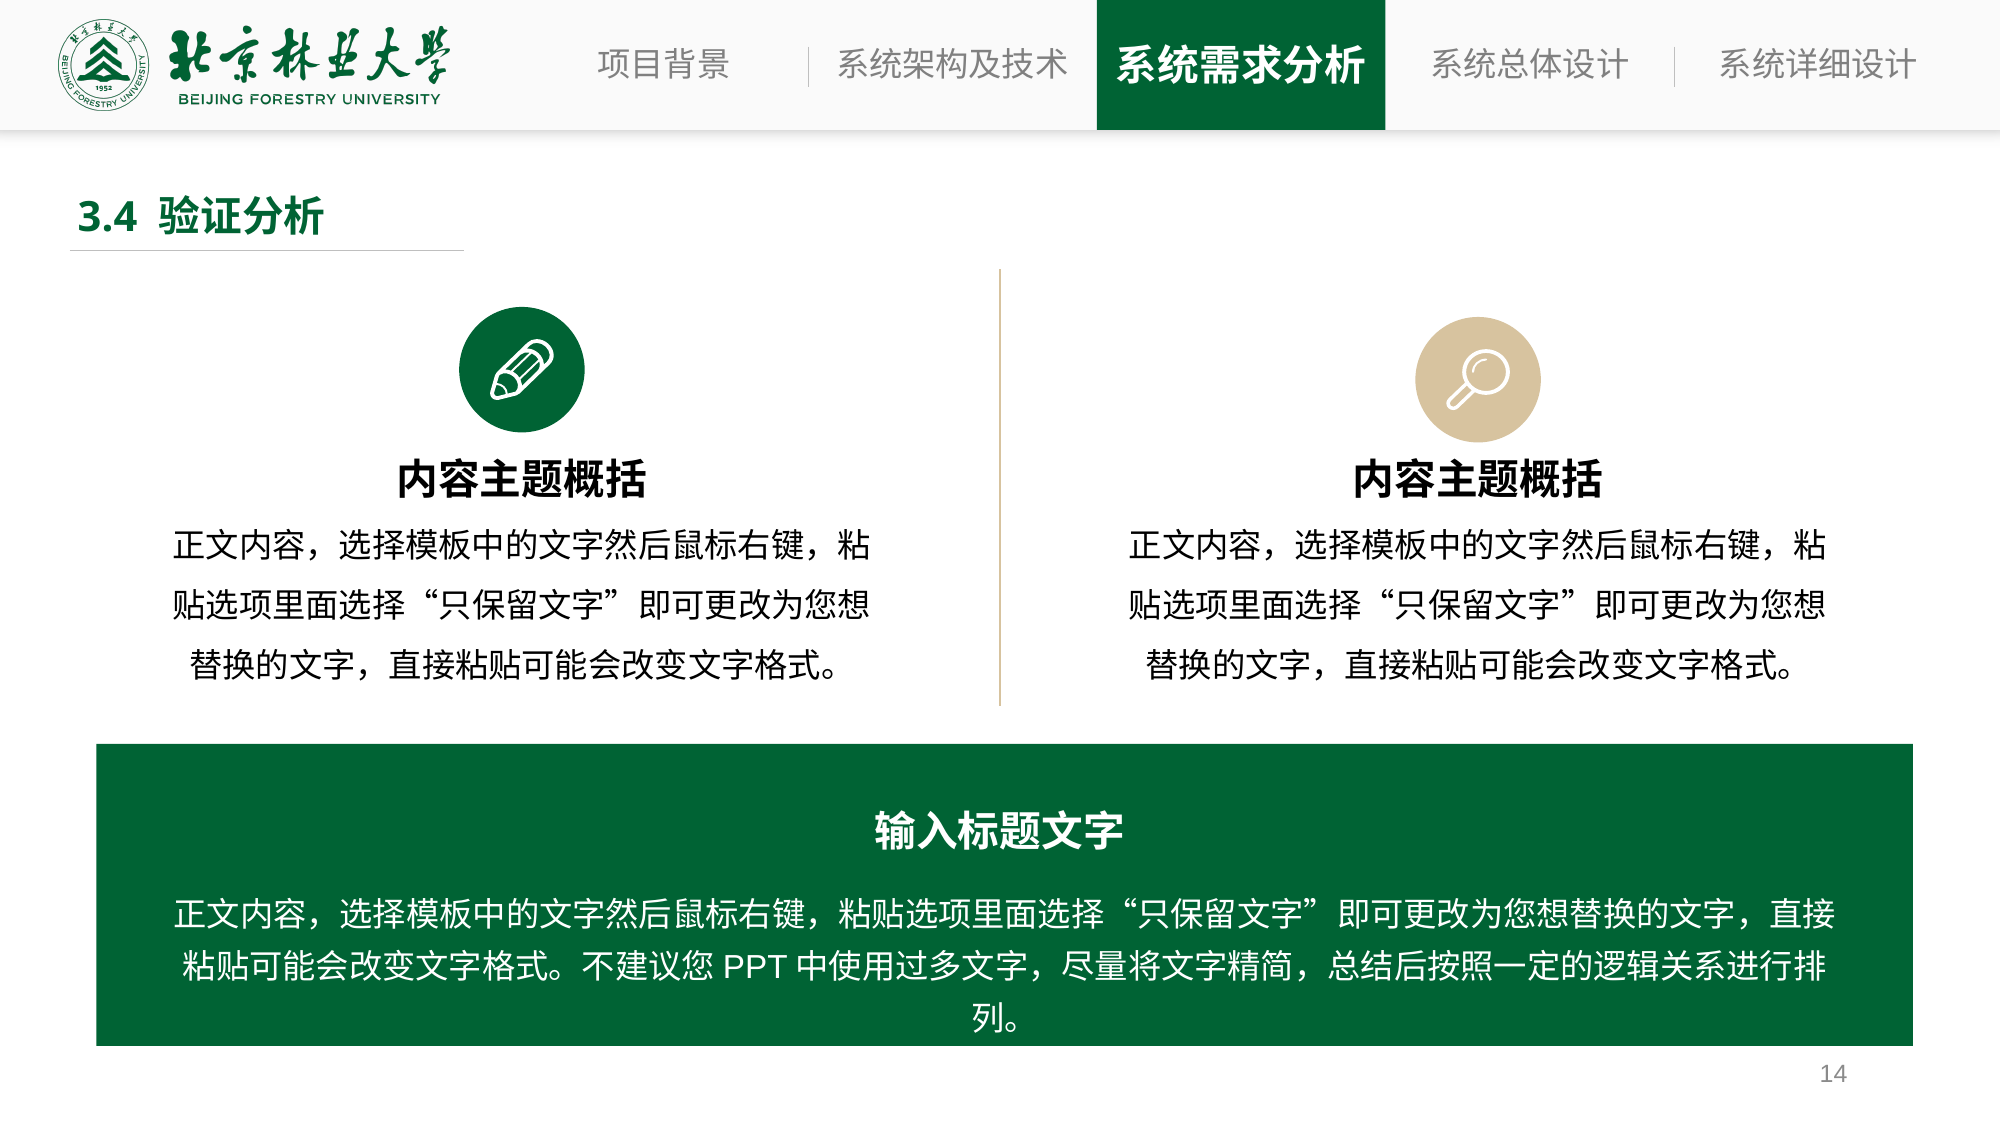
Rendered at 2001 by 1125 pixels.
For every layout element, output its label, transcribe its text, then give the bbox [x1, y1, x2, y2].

text_box 3.4 验证分析 [77, 181, 702, 248]
text_box 输入标题文字 [874, 804, 1126, 856]
picture [0, 0, 2000, 155]
text_box 内容主题概括 [396, 453, 648, 504]
text_box 正文内容，选择模板中的文字然后鼠标右键，粘贴选项里面选择“只保留文字”即可更改为您想替换的文字，直接粘贴可能会改变文字格式。 [1118, 504, 1838, 685]
text_box 内容主题概括 [1352, 453, 1604, 504]
text_box [1446, 349, 1510, 411]
text_box [95, 743, 1914, 1047]
text_box [490, 339, 554, 400]
text_box 正文内容，选择模板中的文字然后鼠标右键，粘贴选项里面选择“只保留文字”即可更改为您想替换的文字，直接粘贴可能会改变文字格式。不建议您PPT中使用过多文字，尽量将文字精简，总结后按照一定的逻辑关系进行排列。 [152, 874, 1857, 1045]
slide_number 14 [1412, 1042, 1863, 1103]
text_box 正文内容，选择模板中的文字然后鼠标右键，粘贴选项里面选择“只保留文字”即可更改为您想替换的文字，直接粘贴可能会改变文字格式。 [162, 504, 882, 685]
text_box [1414, 315, 1542, 444]
text_box [458, 305, 586, 434]
